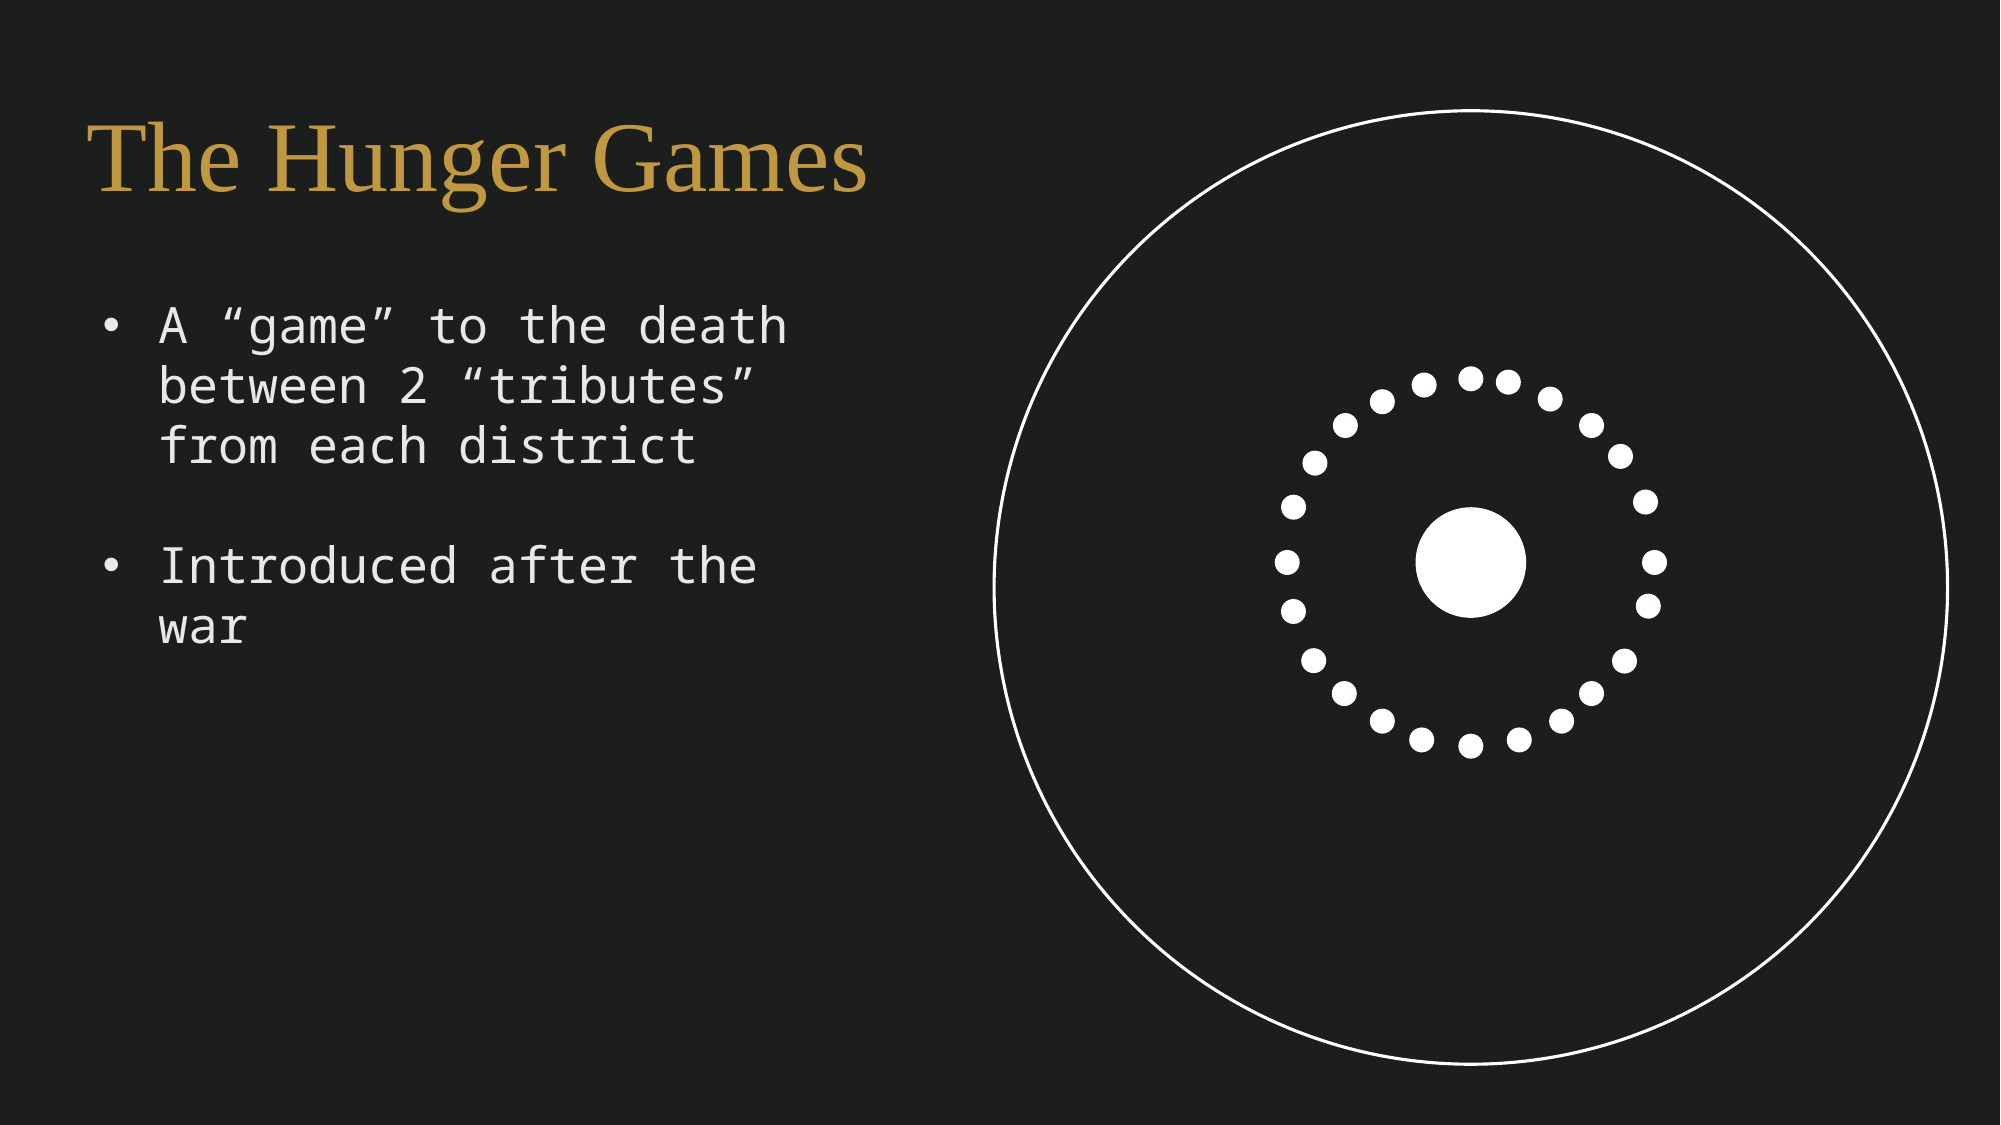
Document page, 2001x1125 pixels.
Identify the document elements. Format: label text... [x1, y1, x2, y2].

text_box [993, 110, 1949, 1065]
title The Hunger Games [35, 50, 921, 269]
text_box A “game” to the death between 2 “tributes” from each district Introduced after the war [87, 286, 809, 662]
